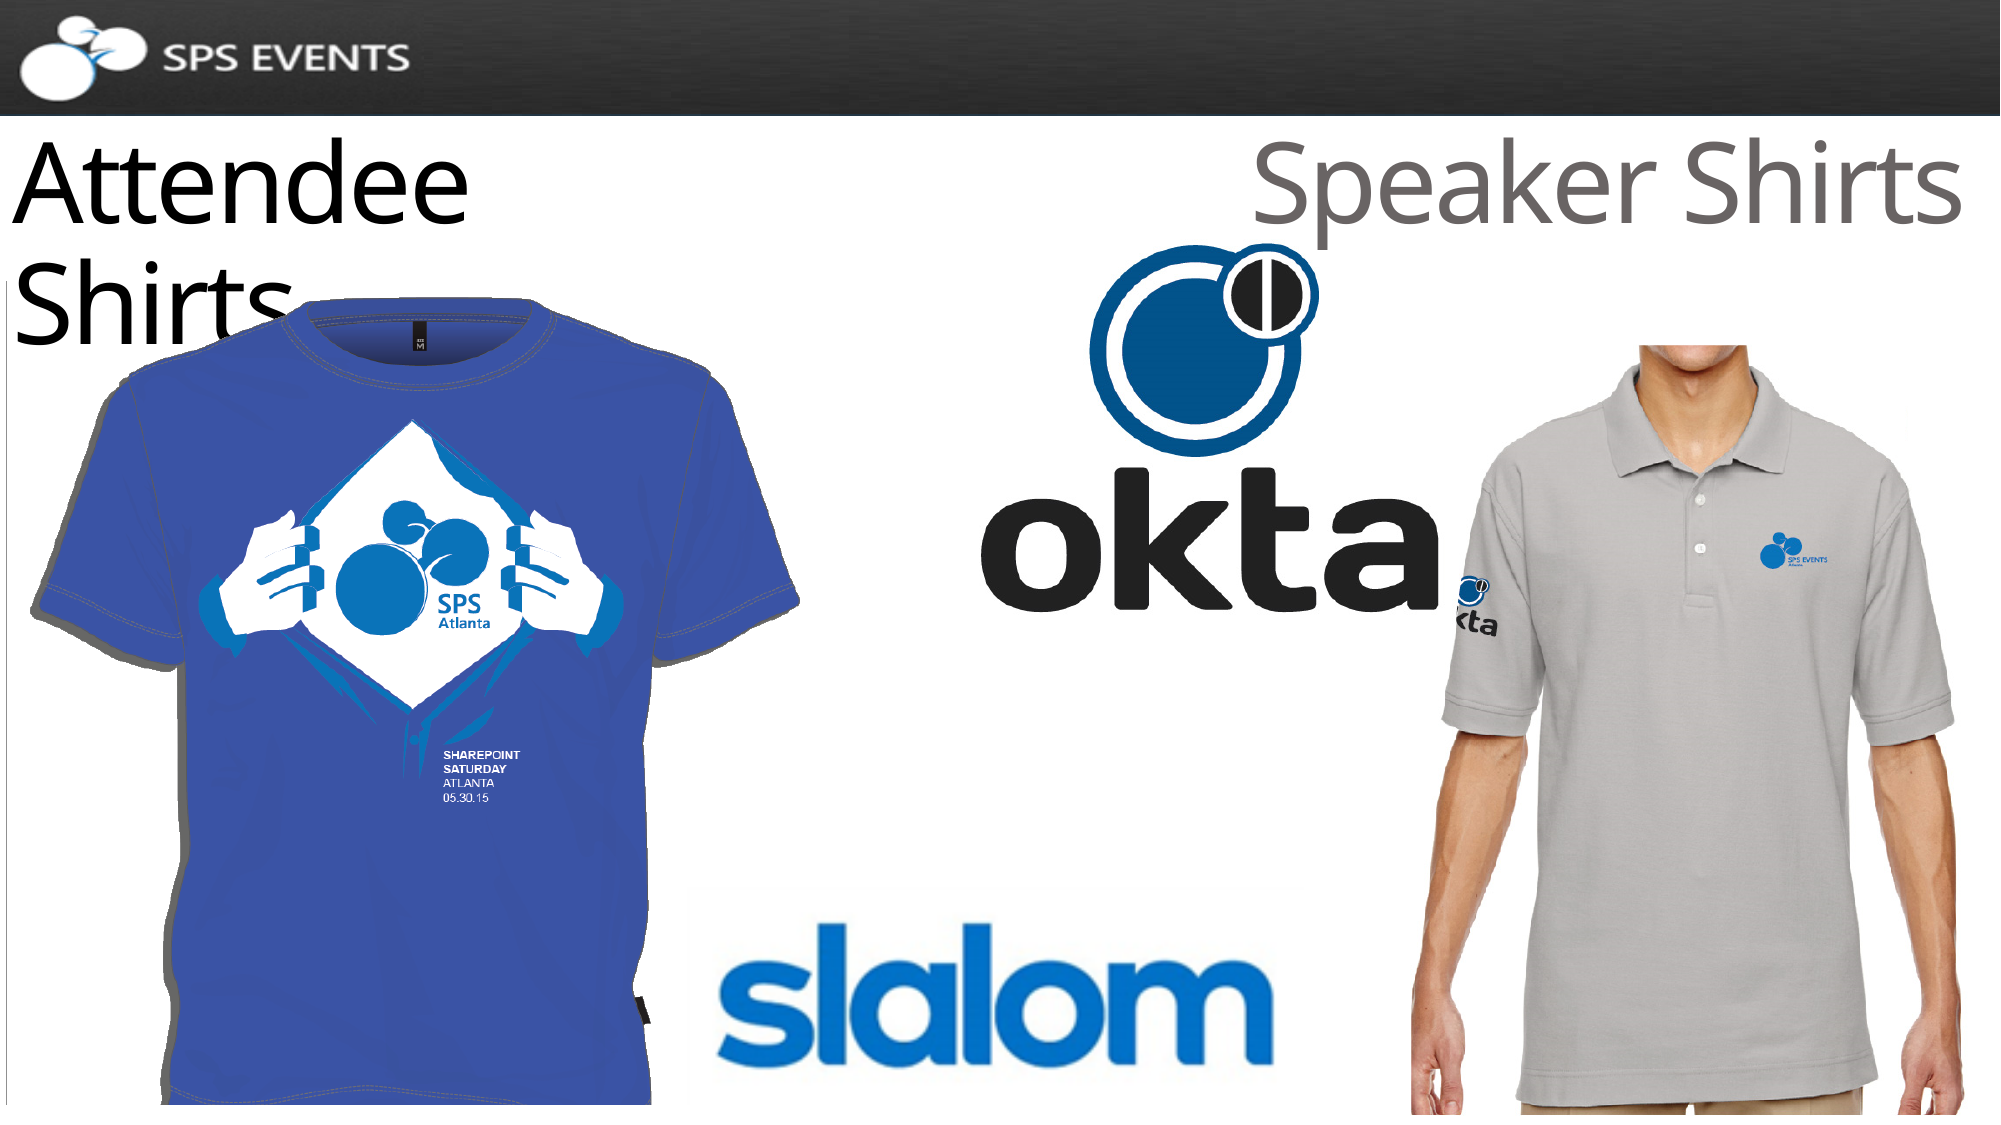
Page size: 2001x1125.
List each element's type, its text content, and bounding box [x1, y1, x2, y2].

text_box Speaker Shirts [1249, 126, 2000, 248]
picture [5, 237, 1981, 1121]
title Attendee Shirts [12, 126, 763, 249]
picture [0, 0, 2000, 116]
